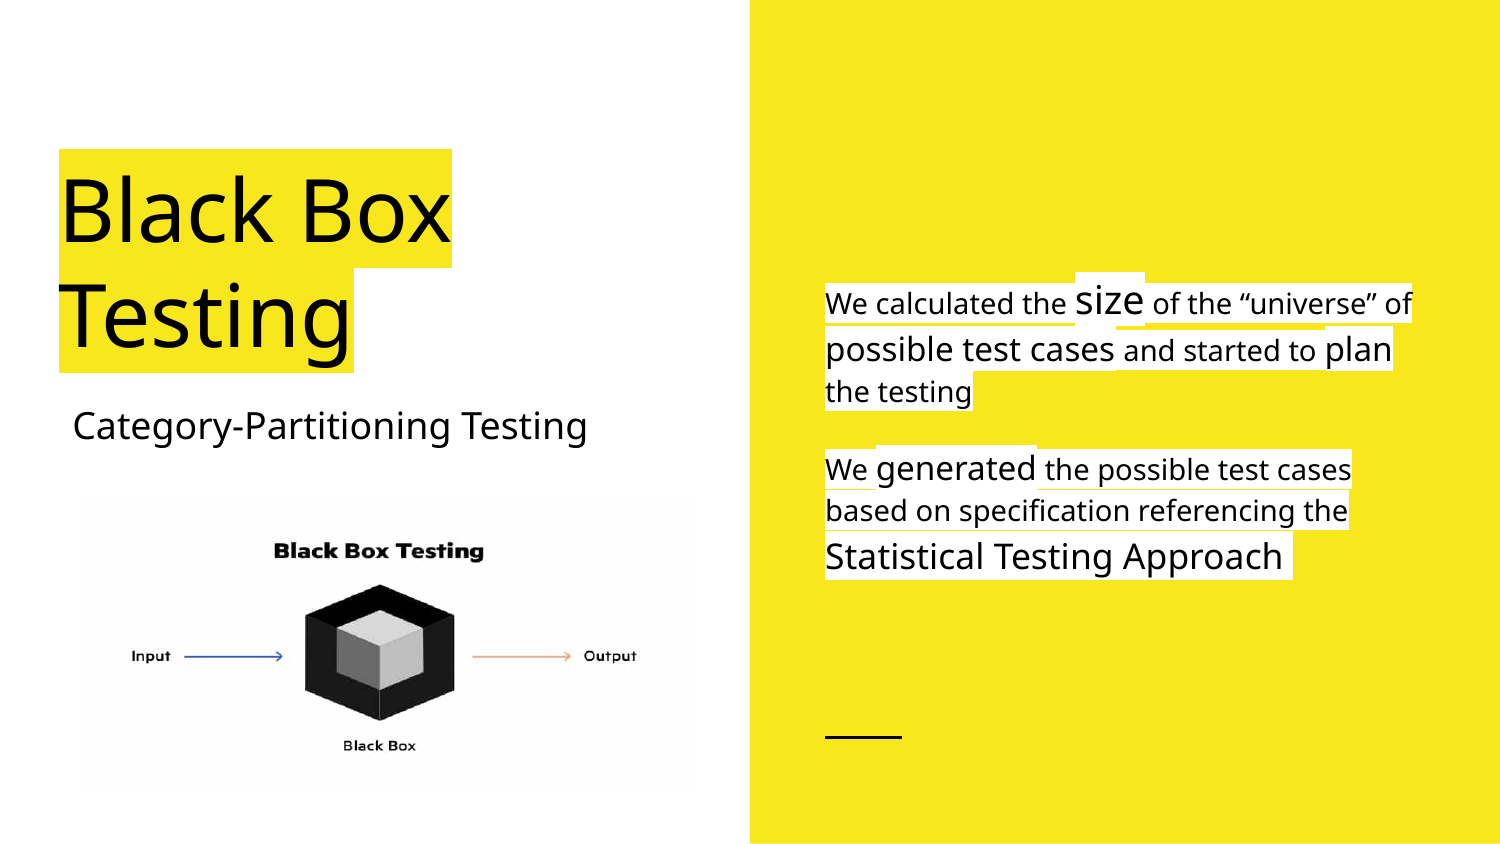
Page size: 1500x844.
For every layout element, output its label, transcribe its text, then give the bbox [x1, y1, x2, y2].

subtitle Category-Partitioning Testing [57, 380, 721, 470]
picture [81, 496, 697, 789]
title Black Box Testing [43, 232, 708, 381]
list We calculated the size of the “universe” of possible test cases and started to plan the testing We generated the possible test cases based on specification referencing the Statistical Testing Approach [810, 118, 1440, 725]
